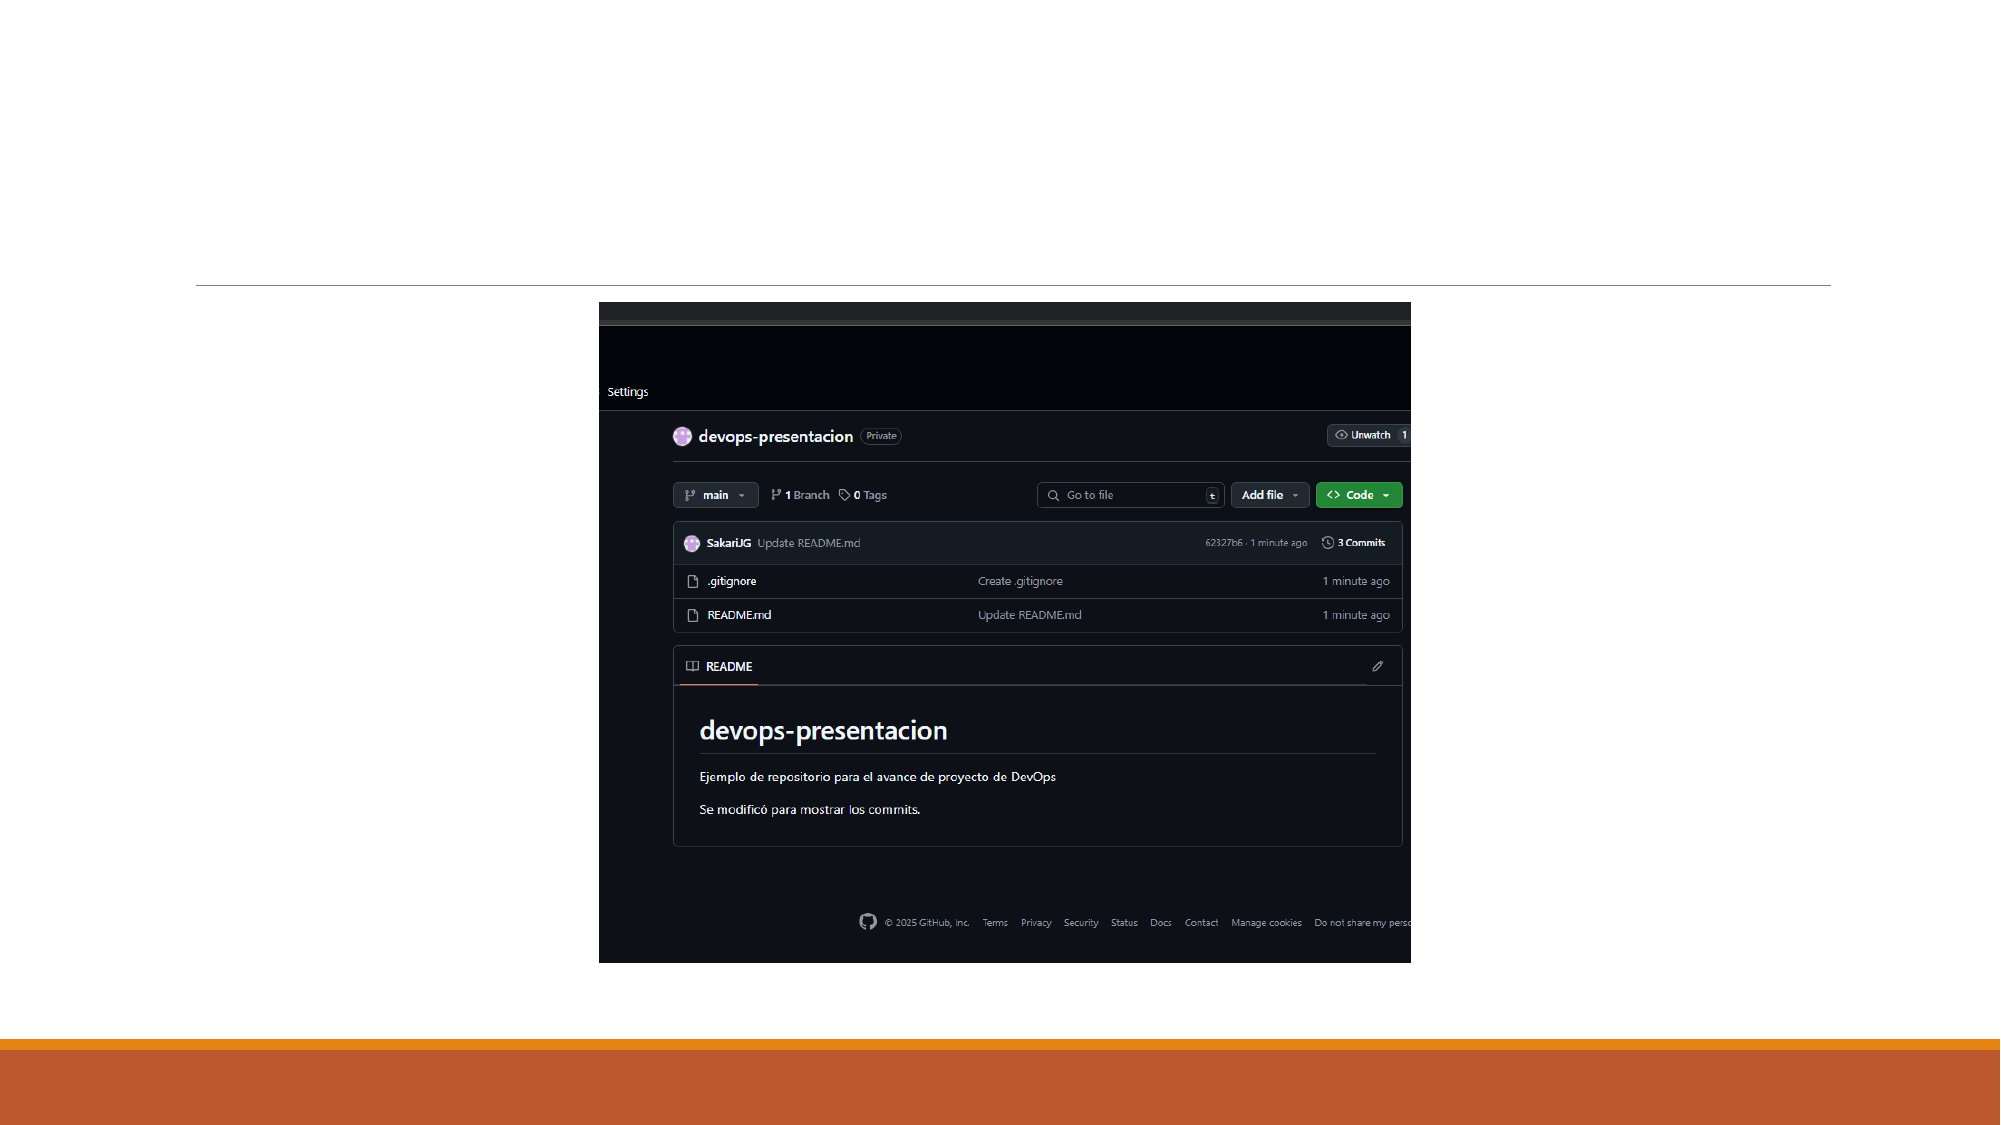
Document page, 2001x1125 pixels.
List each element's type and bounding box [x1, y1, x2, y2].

list [598, 302, 1411, 964]
